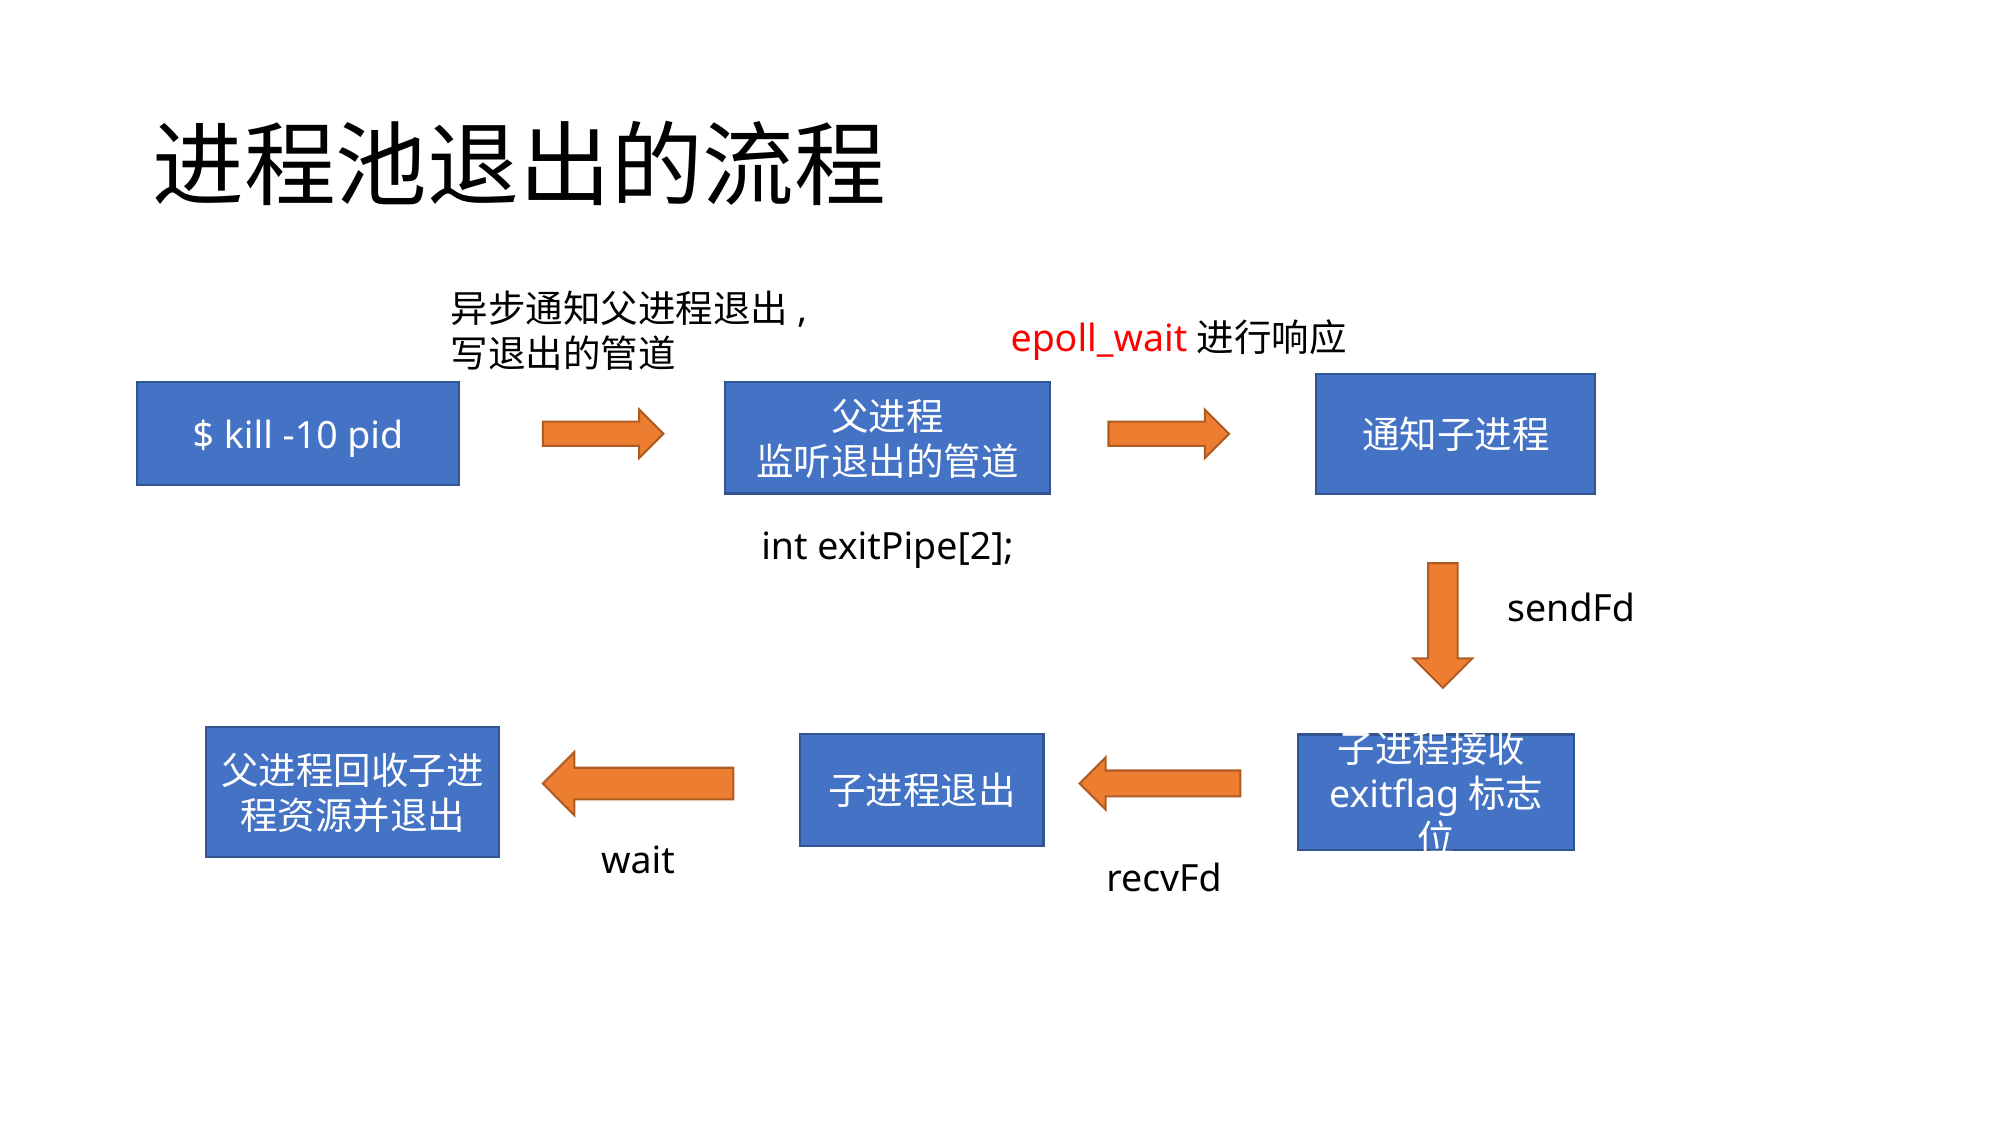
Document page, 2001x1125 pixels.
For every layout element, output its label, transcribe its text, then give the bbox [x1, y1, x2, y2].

text_box 父进程 监听退出的管道 [724, 381, 1051, 495]
text_box int exitPipe[2]; [746, 514, 1029, 575]
text_box 子进程接收exitflag标志位 [1297, 733, 1575, 851]
text_box epoll_wait进行响应 [995, 306, 1362, 367]
text_box recvFd [1091, 846, 1237, 907]
text_box [541, 749, 735, 818]
text_box 通知子进程 [1315, 373, 1596, 495]
text_box [1078, 755, 1242, 812]
text_box [1410, 562, 1475, 690]
text_box [1107, 407, 1231, 461]
text_box [541, 407, 665, 461]
text_box wait [586, 828, 690, 888]
text_box 异步通知父进程退出, 写退出的管道 [435, 277, 822, 383]
text_box 父进程回收子进程资源并退出 [205, 726, 500, 858]
text_box 子进程退出 [799, 733, 1045, 847]
text_box $ kill -10 pid [136, 381, 460, 486]
title 进程池退出的流程 [137, 59, 1863, 278]
text_box sendFd [1492, 576, 1650, 637]
